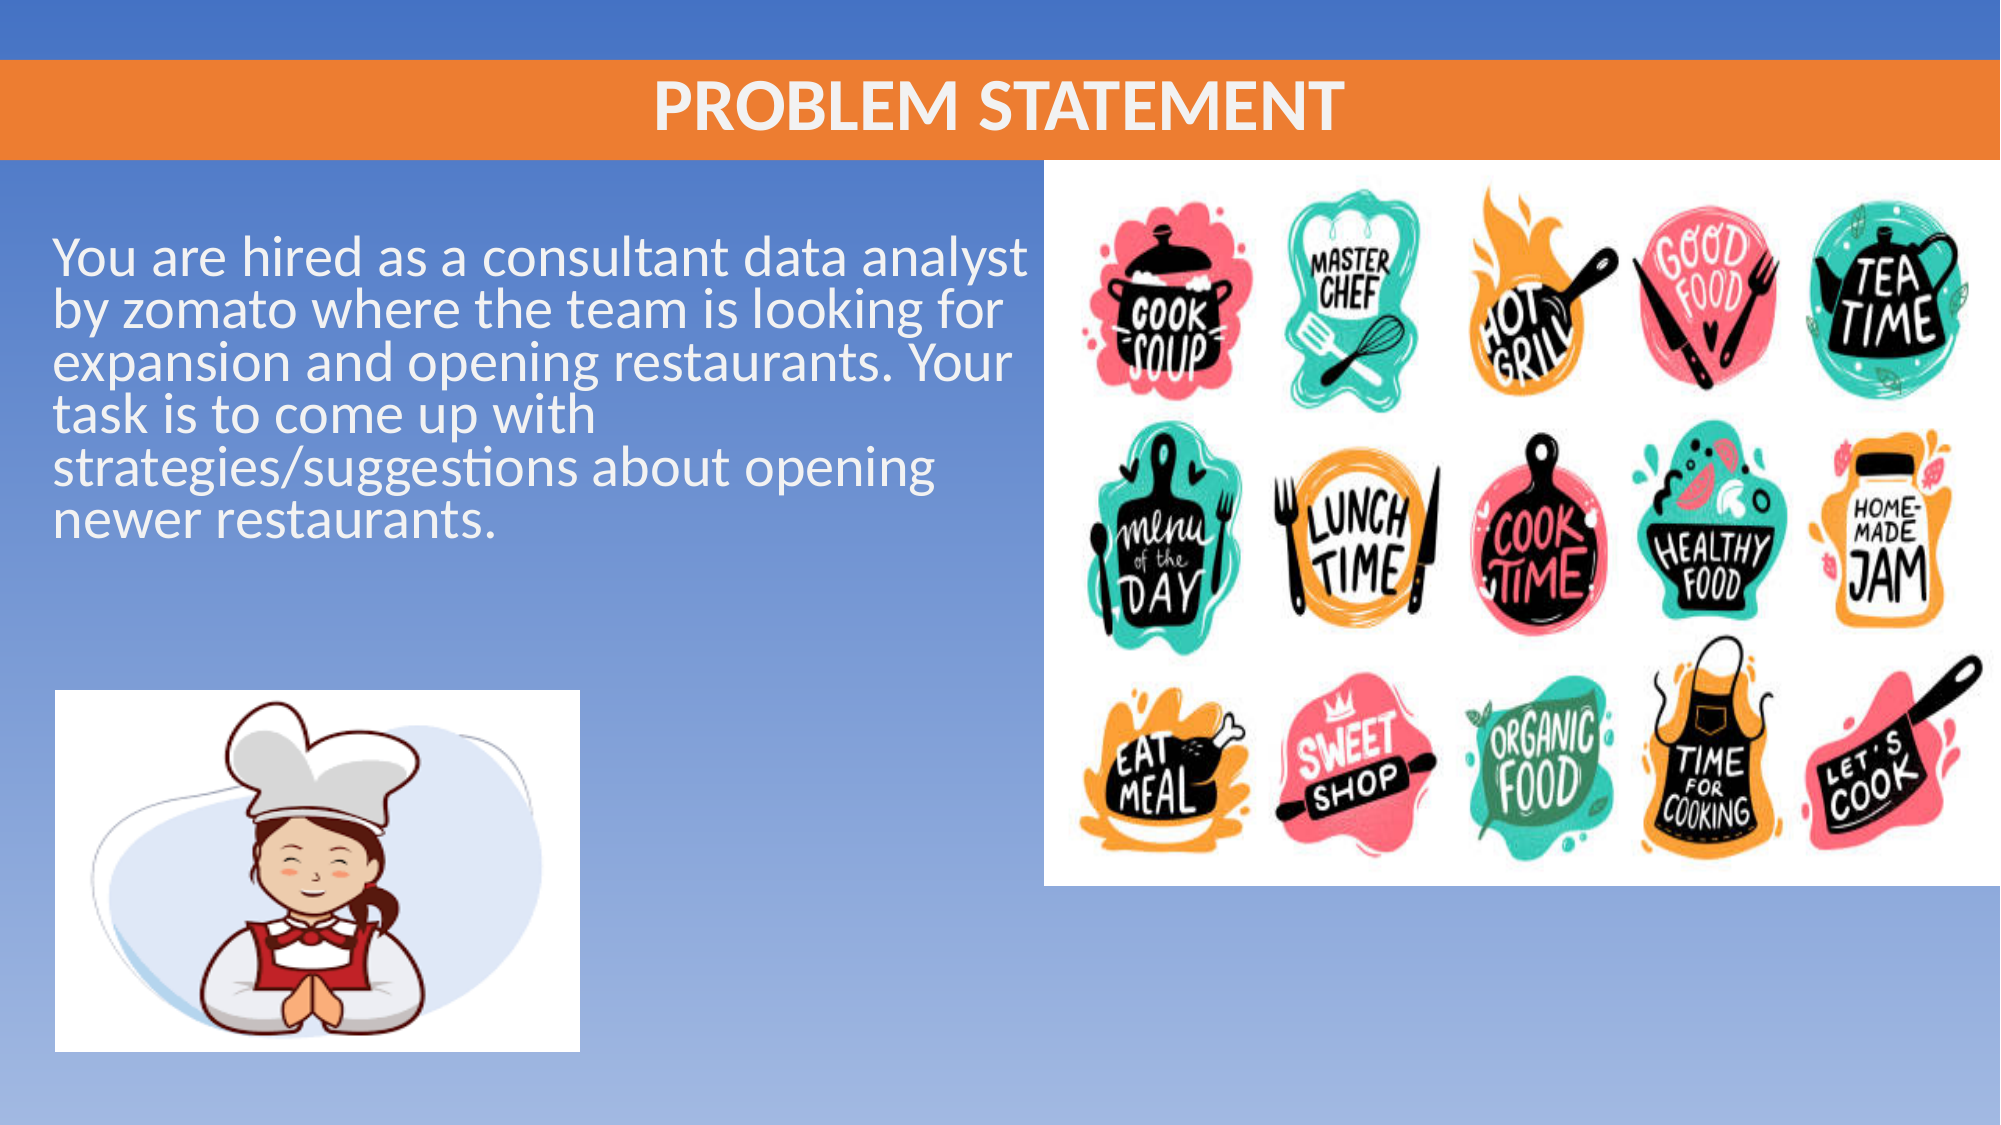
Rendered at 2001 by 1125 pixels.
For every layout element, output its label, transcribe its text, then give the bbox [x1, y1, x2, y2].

picture [1044, 160, 2000, 886]
title PROBLEM STATEMENT [0, 59, 2000, 161]
picture [55, 690, 580, 1052]
list You are hired as a consultant data analyst by zomato where the team is looking for expansion and opening restaurants. Your task is to come up with strategies/suggestions about opening newer restaurants. [37, 227, 1045, 953]
